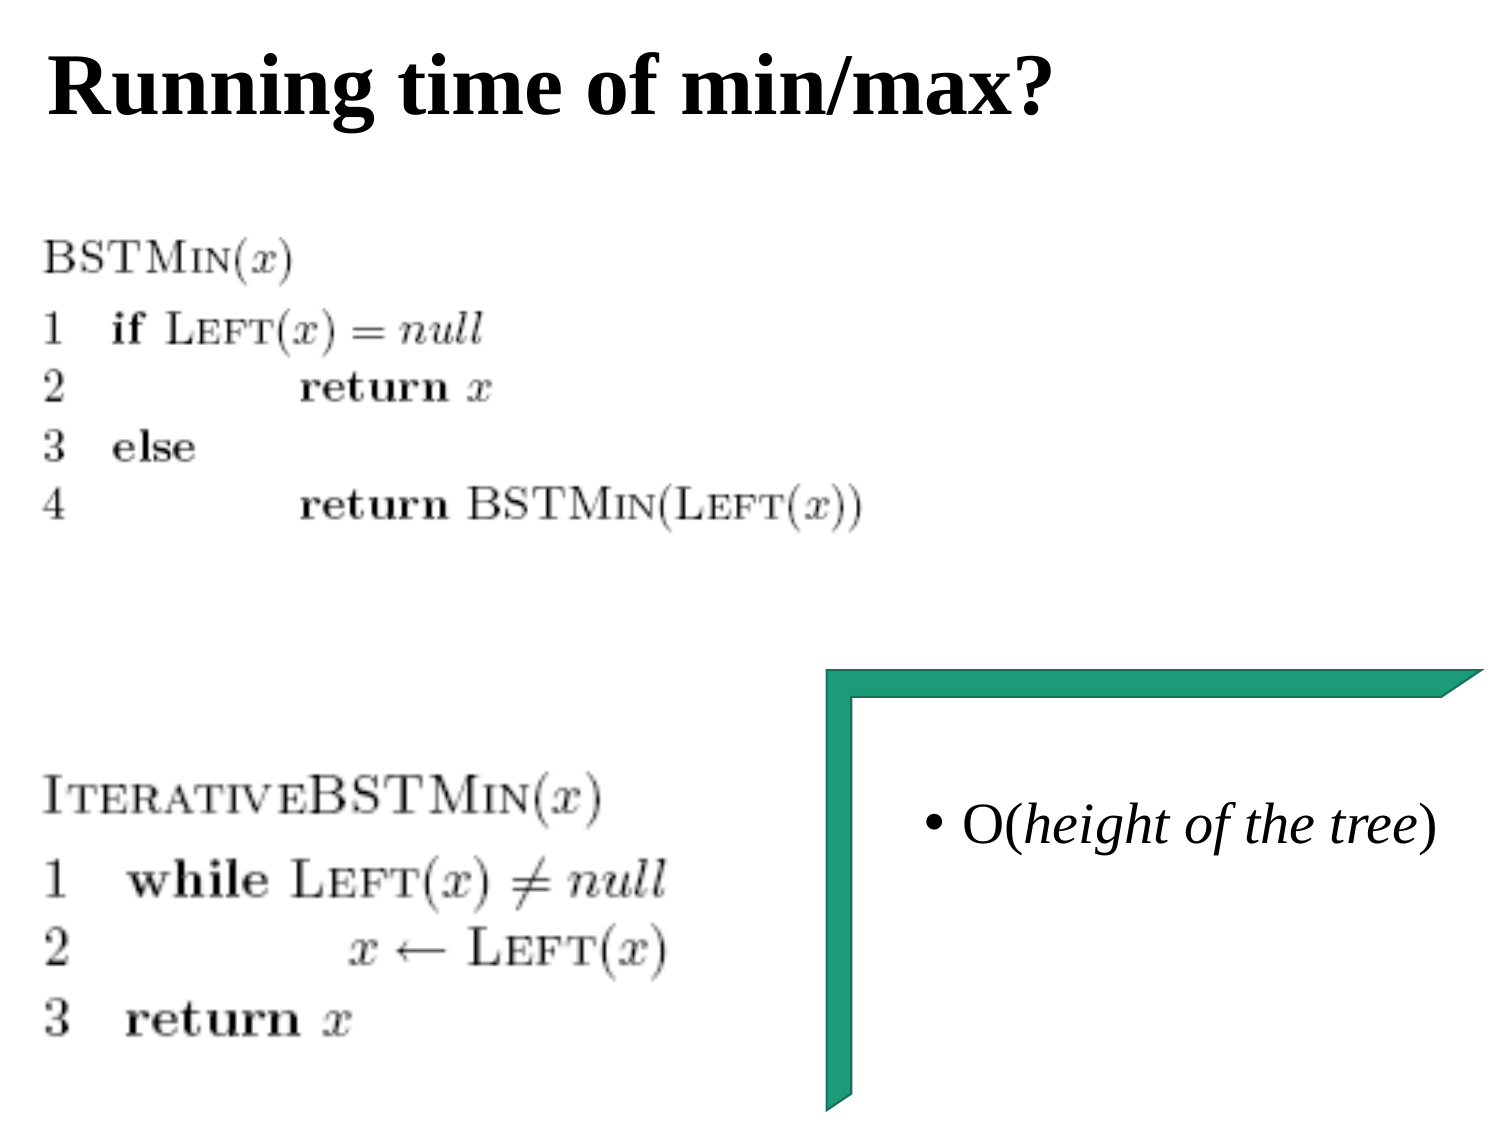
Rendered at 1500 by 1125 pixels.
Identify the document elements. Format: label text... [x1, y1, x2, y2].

picture [32, 219, 885, 542]
list O(height of the tree) [909, 785, 1482, 897]
text_box [825, 669, 1485, 1113]
title Running time of min/max? [32, 31, 1327, 142]
picture [18, 750, 723, 1060]
